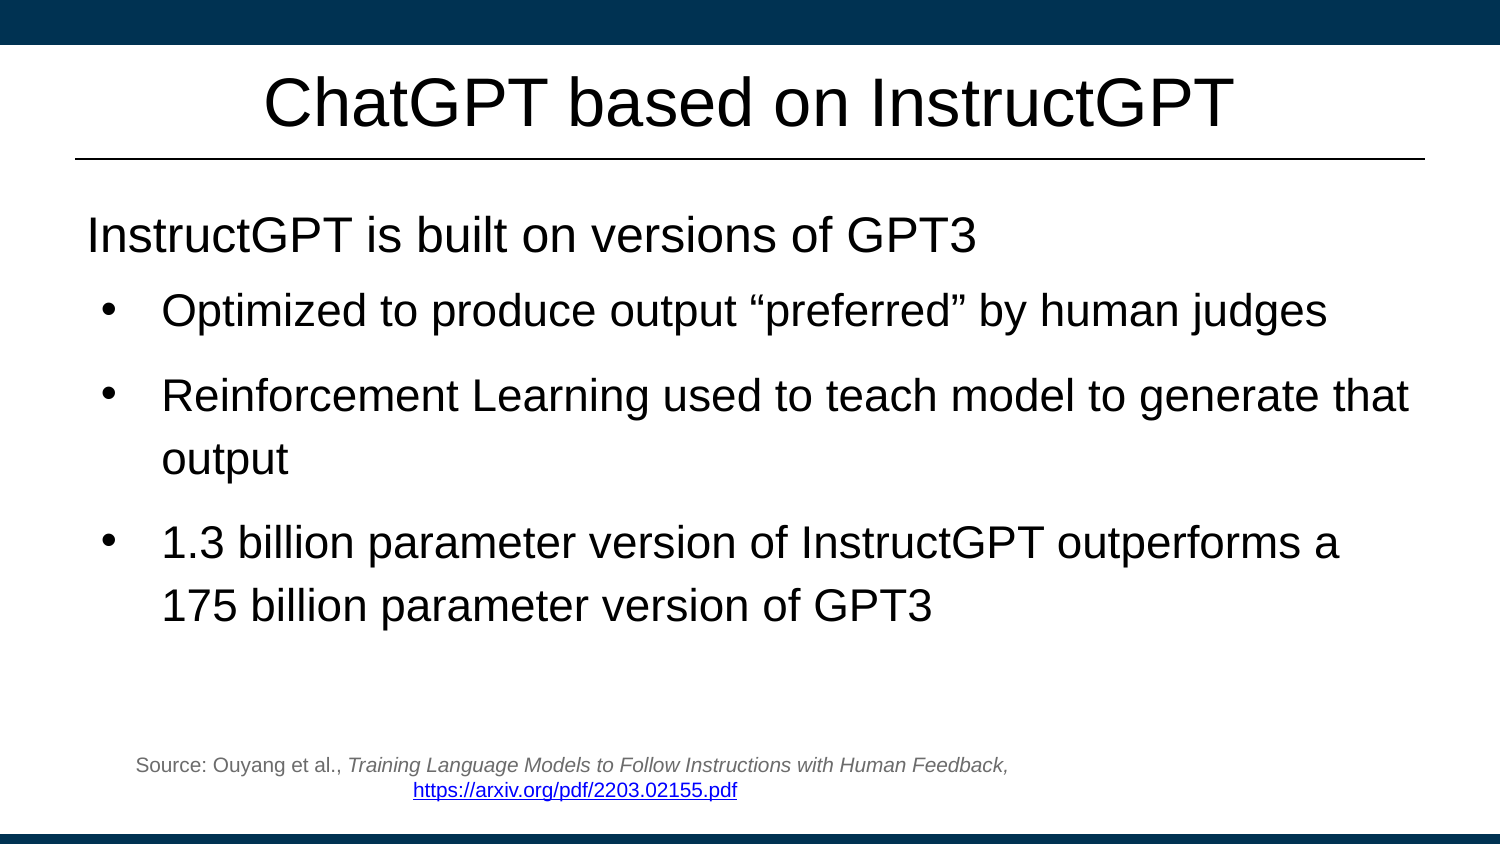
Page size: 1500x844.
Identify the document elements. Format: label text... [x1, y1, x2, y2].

text_box Source: Ouyang et al., Training Language Models to Follow Instructions with Human Feedback, https://arxiv.org/pdf/2203.02155.pdf [74, 736, 1076, 844]
title ChatGPT based on InstructGPT [75, 28, 1425, 169]
list InstructGPT is built on versions of GPT3 Optimized to produce output “preferred” by human judges Reinforcement Learning used to teach model to generate that output 1.3 billion parameter version of InstructGPT outperforms a 175 billion parameter version of GPT3 [75, 196, 1425, 754]
